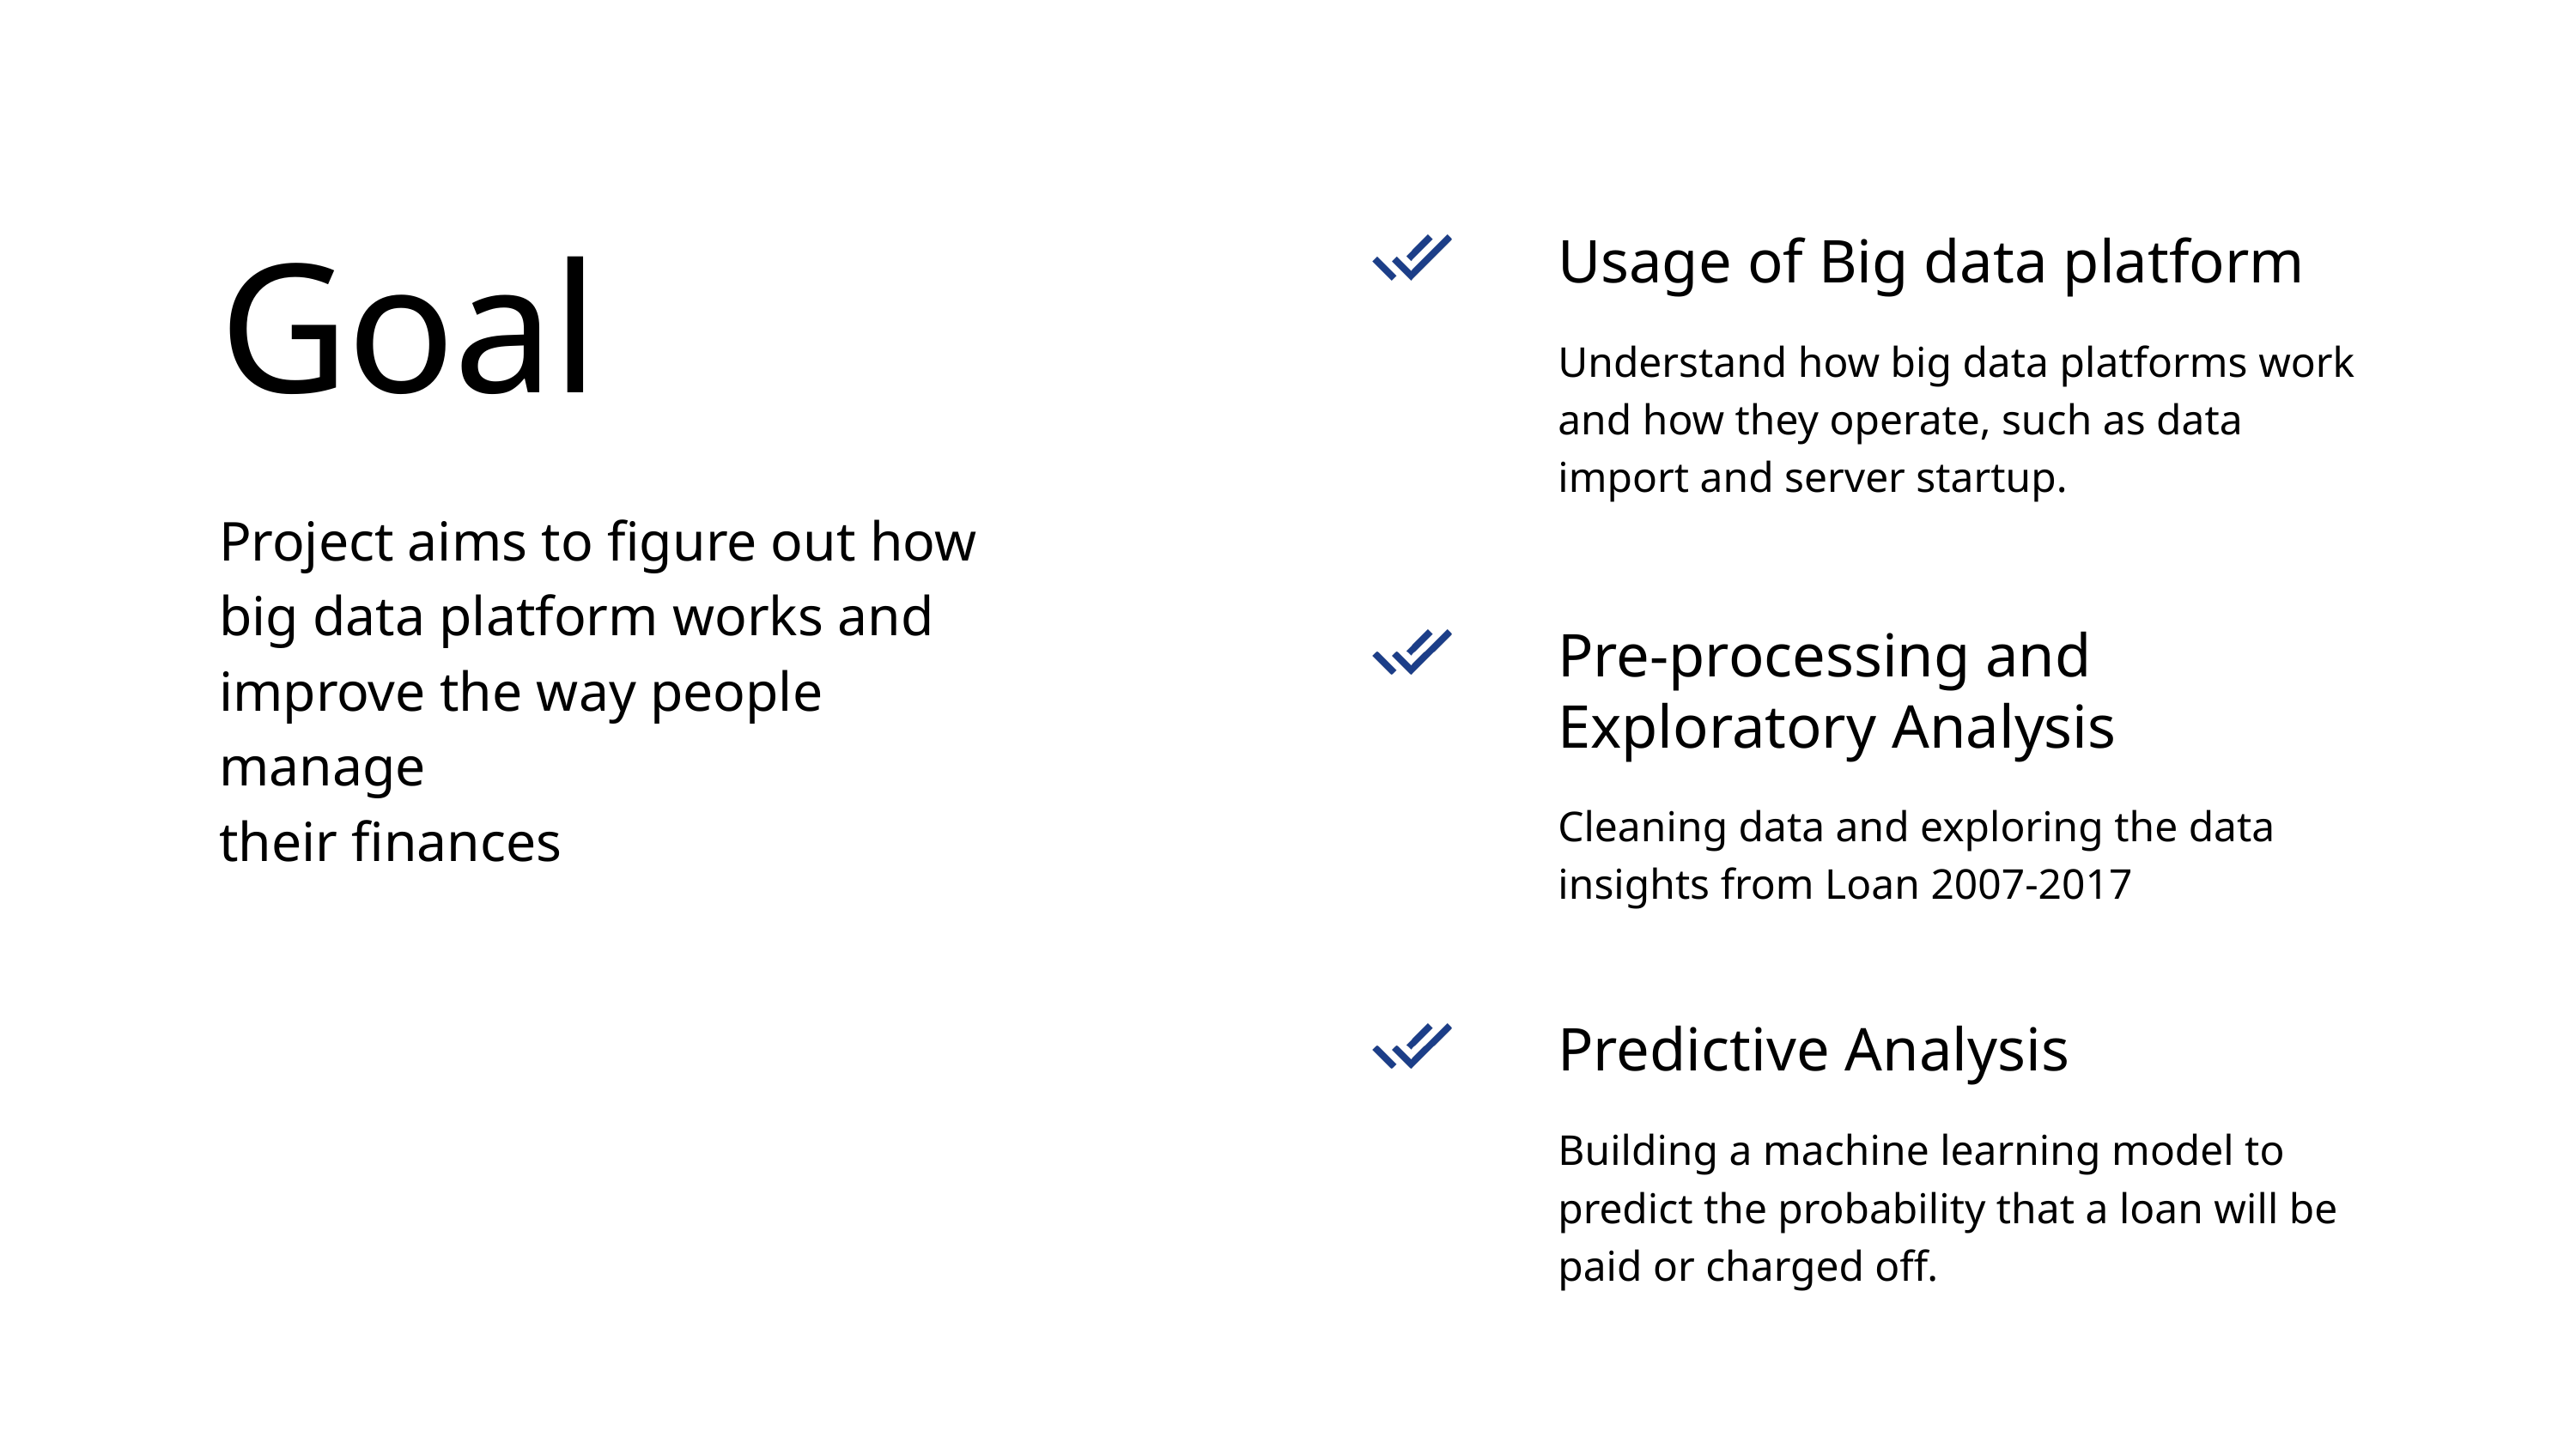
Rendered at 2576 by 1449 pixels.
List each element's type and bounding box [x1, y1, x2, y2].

picture [1372, 1023, 1452, 1069]
picture [1372, 628, 1452, 675]
picture [1372, 234, 1452, 281]
text_box [1558, 222, 2361, 494]
text_box [1558, 616, 2361, 902]
text_box [1558, 1010, 2361, 1282]
text_box [218, 231, 1039, 792]
